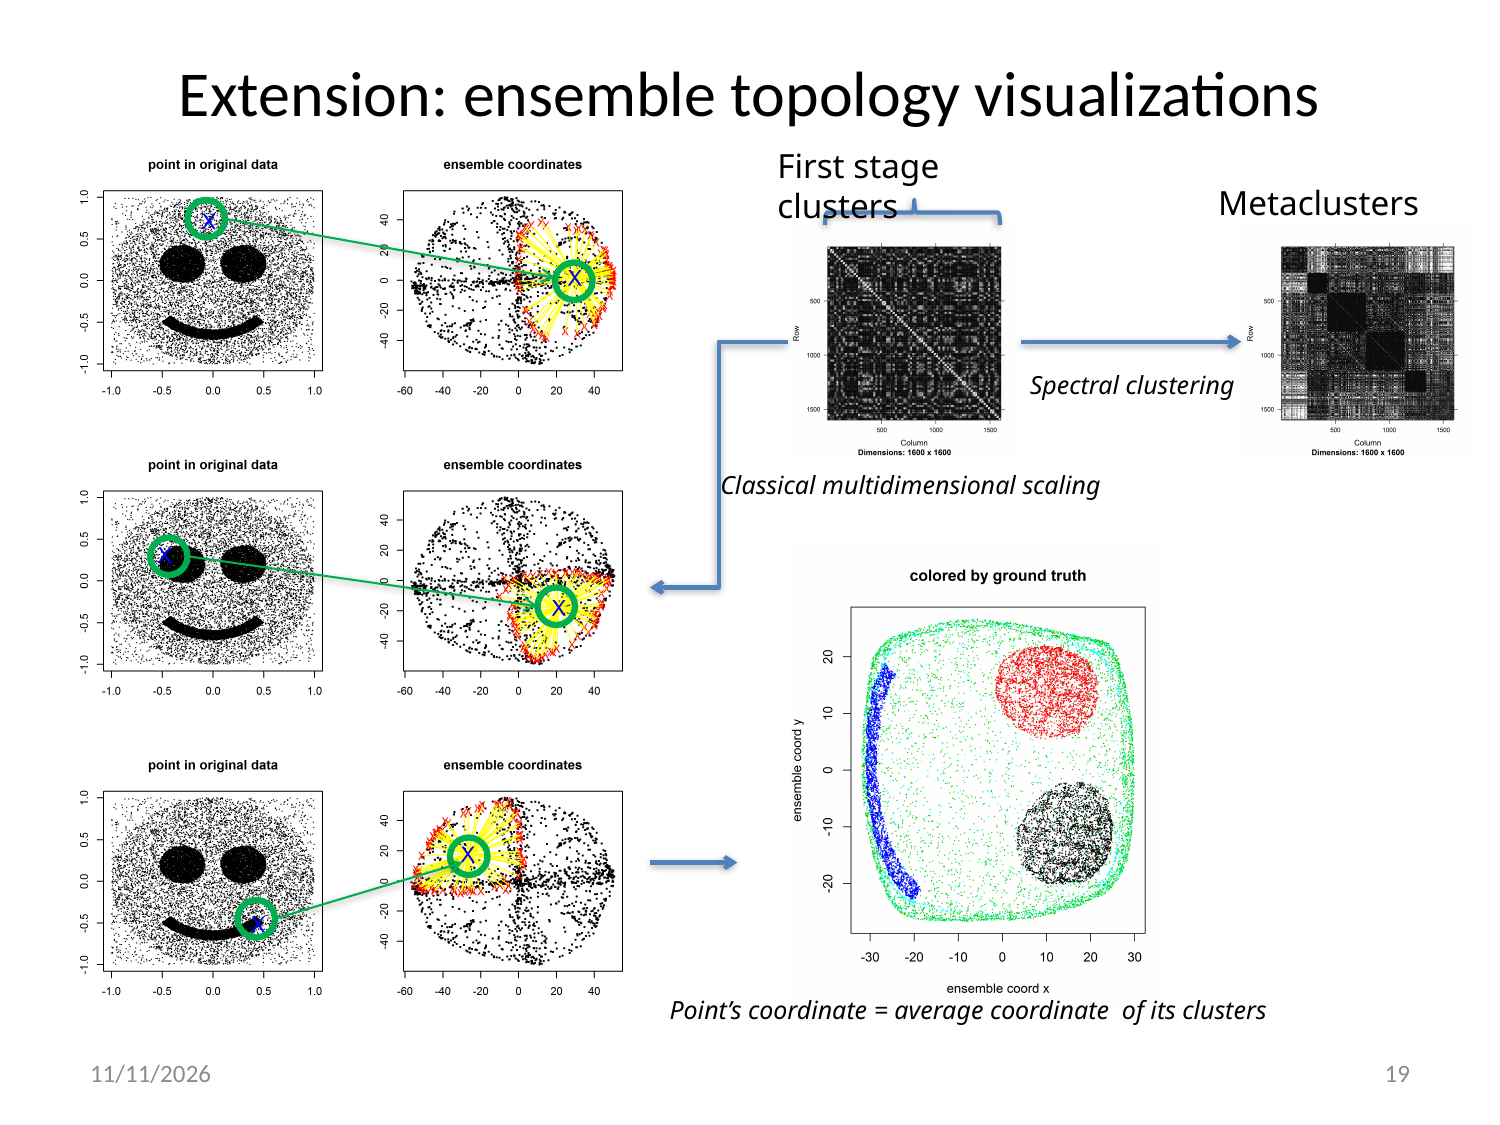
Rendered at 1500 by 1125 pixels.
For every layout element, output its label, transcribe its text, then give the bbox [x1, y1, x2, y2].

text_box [274, 862, 463, 919]
picture [49, 137, 651, 1038]
title Extension: ensemble topology visualizations [75, 45, 1425, 138]
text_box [787, 224, 1476, 459]
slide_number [75, 1047, 425, 1103]
slide_number 19 [1074, 1042, 1425, 1103]
text_box First stage clusters [762, 137, 1075, 232]
text_box Classical multidimensional scaling [791, 467, 1117, 508]
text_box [649, 341, 788, 588]
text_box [187, 555, 538, 607]
picture [787, 543, 1163, 1013]
text_box Metaclusters [1162, 174, 1475, 224]
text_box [224, 218, 556, 279]
text_box Point’s coordinate = average coordinate of its clusters [654, 987, 1283, 1033]
